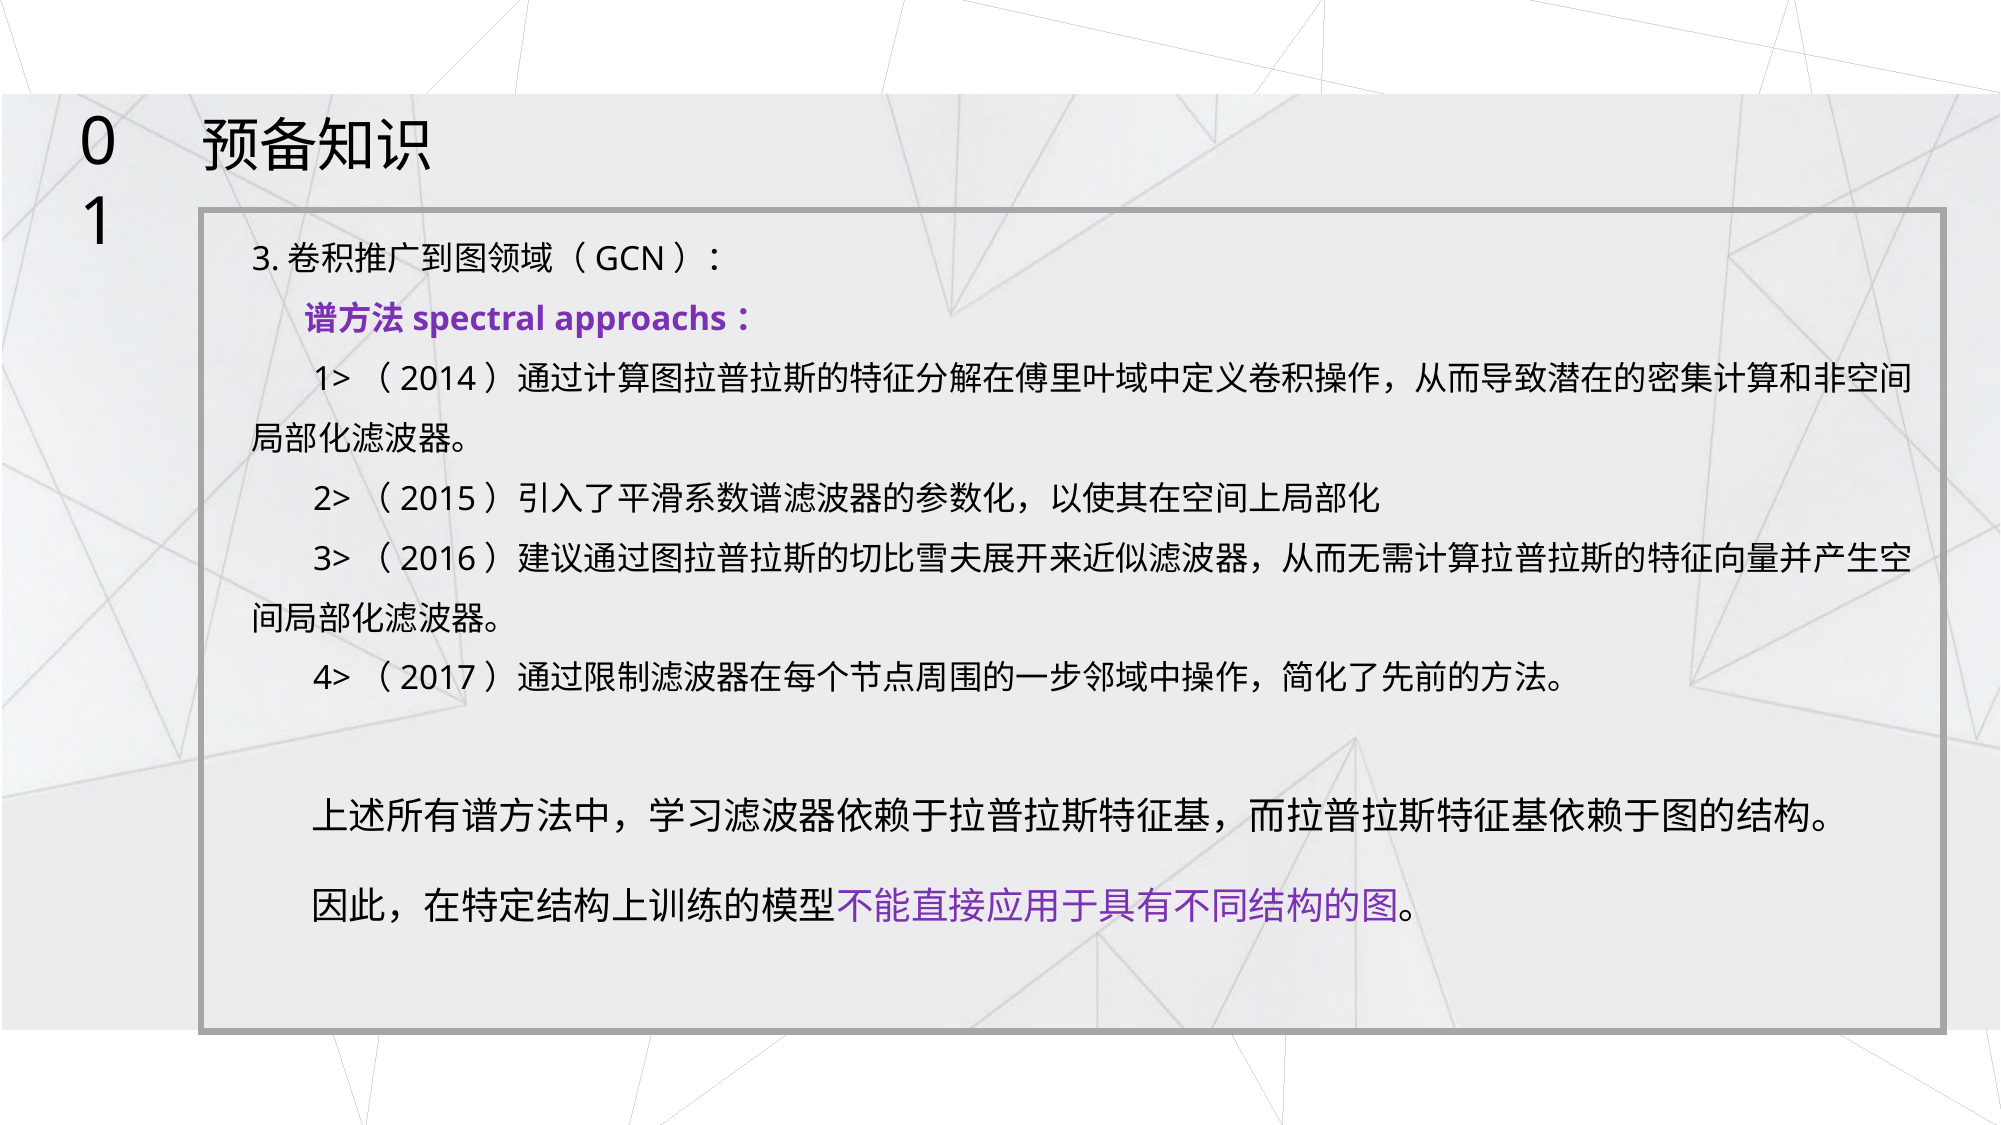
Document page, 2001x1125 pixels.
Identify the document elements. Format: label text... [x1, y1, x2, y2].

picture [2, 94, 2001, 1030]
text_box 01 [79, 98, 148, 259]
text_box [201, 210, 1944, 1032]
text_box 3.卷积推广到图领域（GCN）： 谱方法spectral approachs： 1>（2014）通过计算图拉普拉斯的特征分解在傅里叶域中定义卷积操作，从而导致潜在的密集计算和非空间 局部化滤波器。 2>（2015）引入了平滑系数谱滤波器的参数化，以使其在空间上局部化 3>（2016）建议通过图拉普拉斯的切比雪夫展开来近似滤波器，从而无需计算拉普拉斯的特征向量并产生空间局部化滤波器。 4>（2017）通过限制滤波器在每个节点周围的一步邻域中操作，简化了先前的方法。 [237, 210, 1944, 704]
text_box 预备知识 [201, 108, 666, 179]
text_box 上述所有谱方法中，学习滤波器依赖于拉普拉斯特征基，而拉普拉斯特征基依赖于图的结构。 因此，在特定结构上训练的模型不能直接应用于具有不同结构的图。 [296, 784, 1885, 935]
